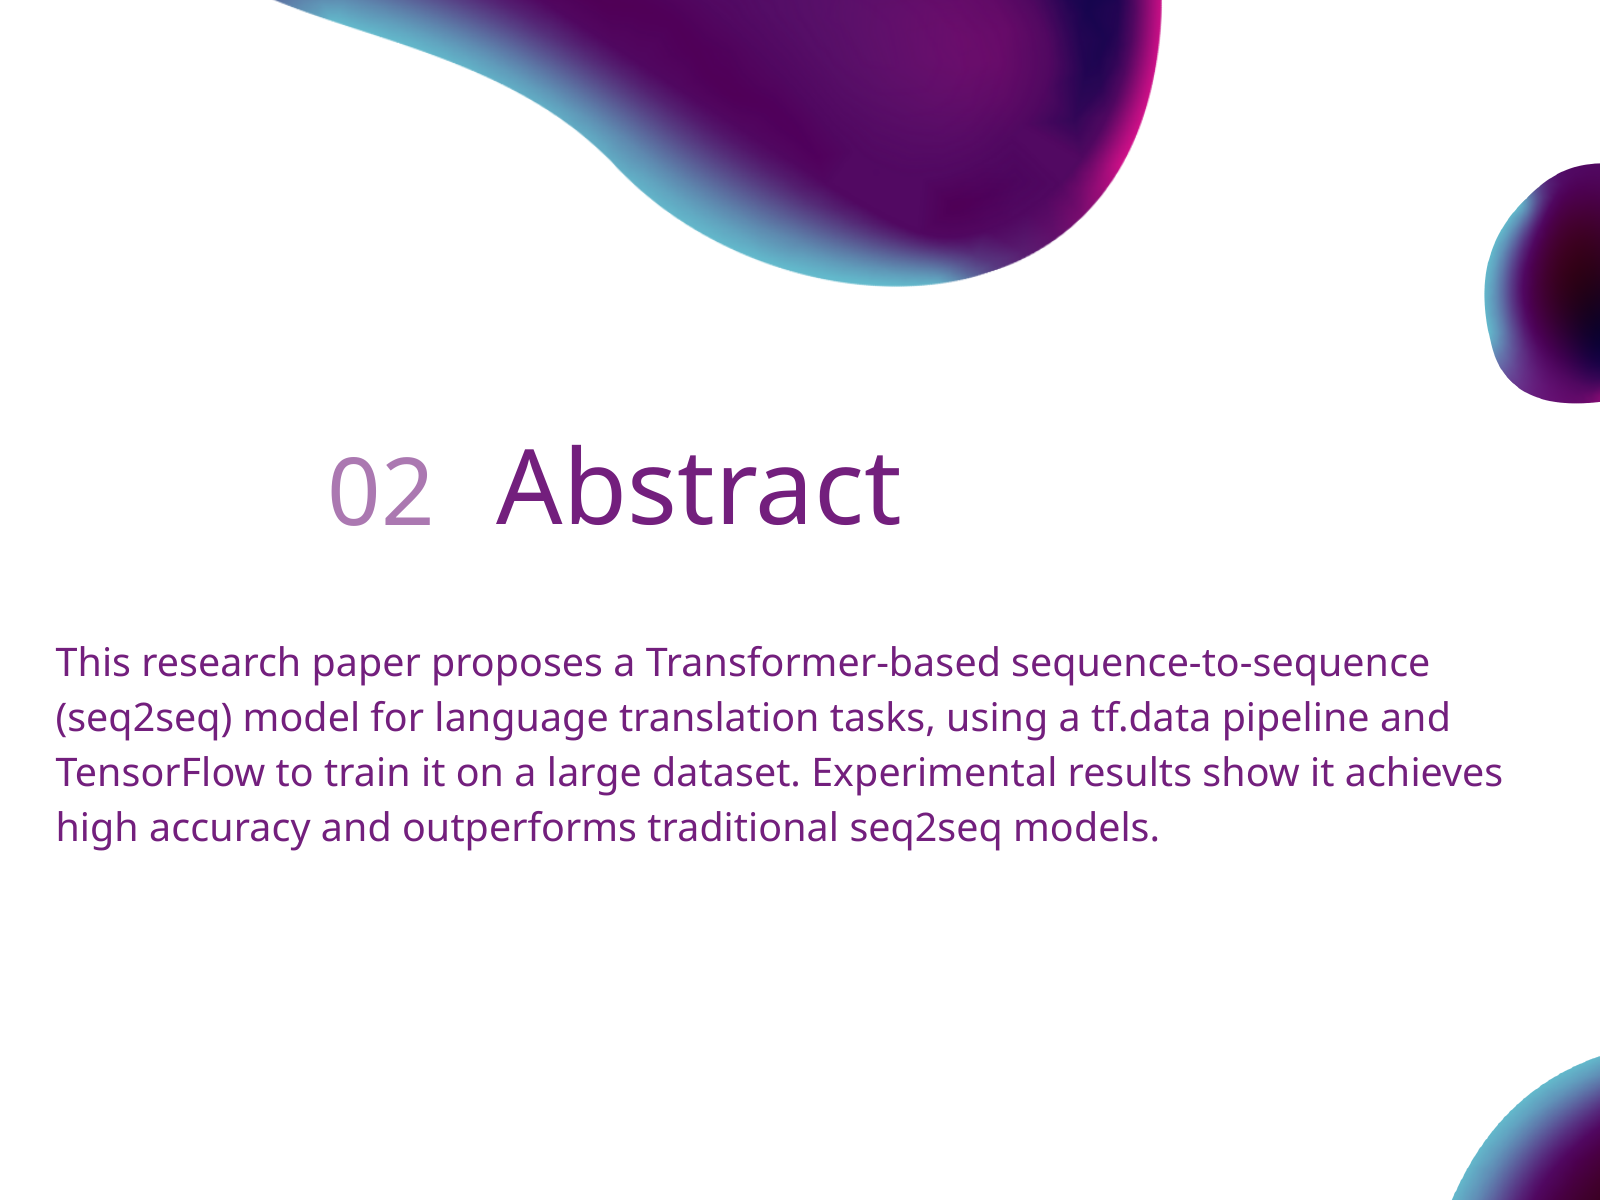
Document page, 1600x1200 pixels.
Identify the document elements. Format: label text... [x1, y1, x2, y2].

picture [188, 0, 1238, 455]
picture [1382, 1045, 1600, 1200]
text_box This research paper proposes a Transformer-based sequence-to-sequence (seq2seq) model for language translation tasks, using a tf.data pipeline and TensorFlow to train it on a large dataset. Experimental results show it achieves high accuracy and outperforms traditional seq2seq models. [55, 628, 1545, 850]
text_box Abstract [496, 422, 1527, 546]
text_box 02 [216, 433, 435, 545]
picture [1428, 125, 1600, 465]
